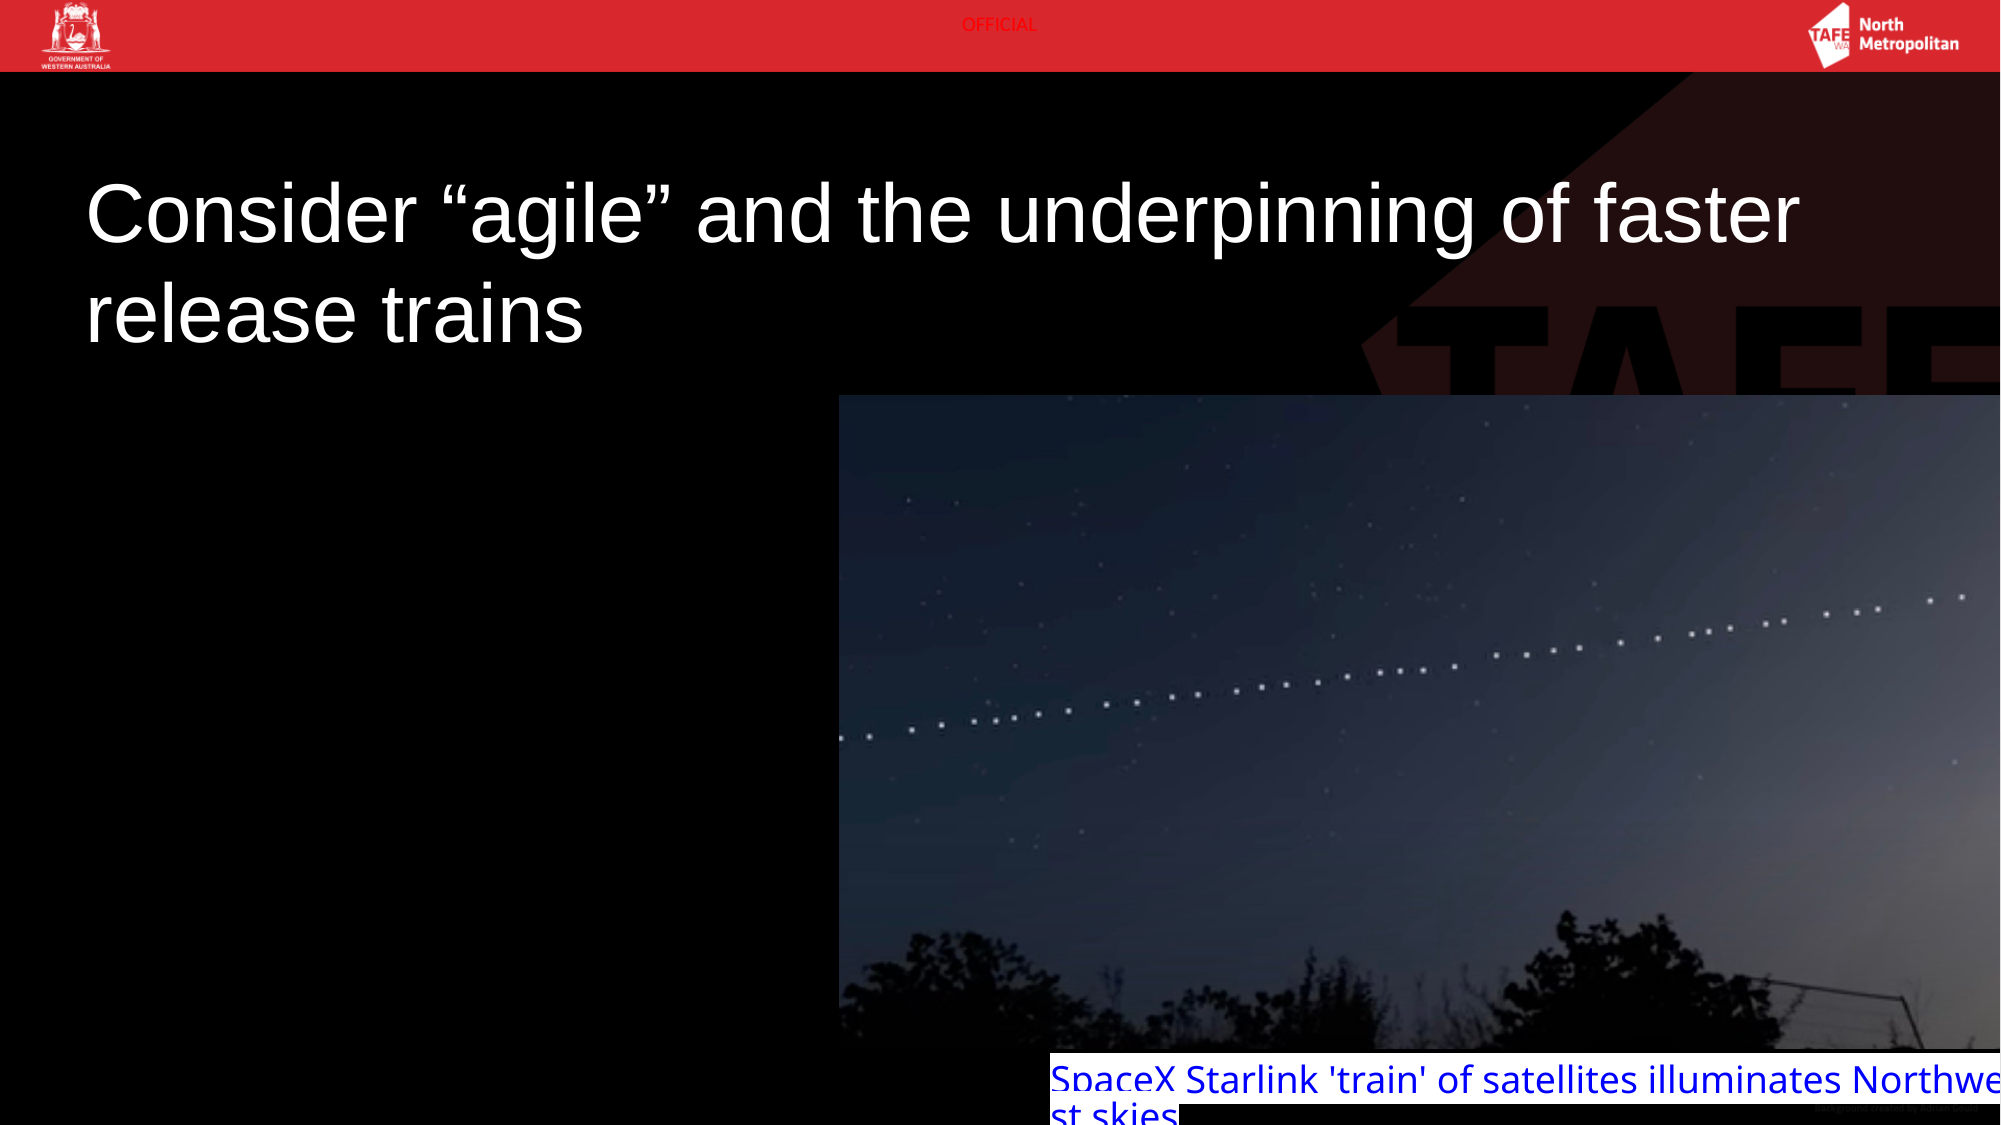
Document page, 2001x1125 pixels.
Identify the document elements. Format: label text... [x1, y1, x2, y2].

text_box SpaceX Starlink 'train' of satellites illuminates Northwest skies [1035, 1056, 2000, 1114]
picture [0, 0, 2001, 1125]
text_box Consider “agile” and the underpinning of faster release trains [70, 151, 1831, 367]
